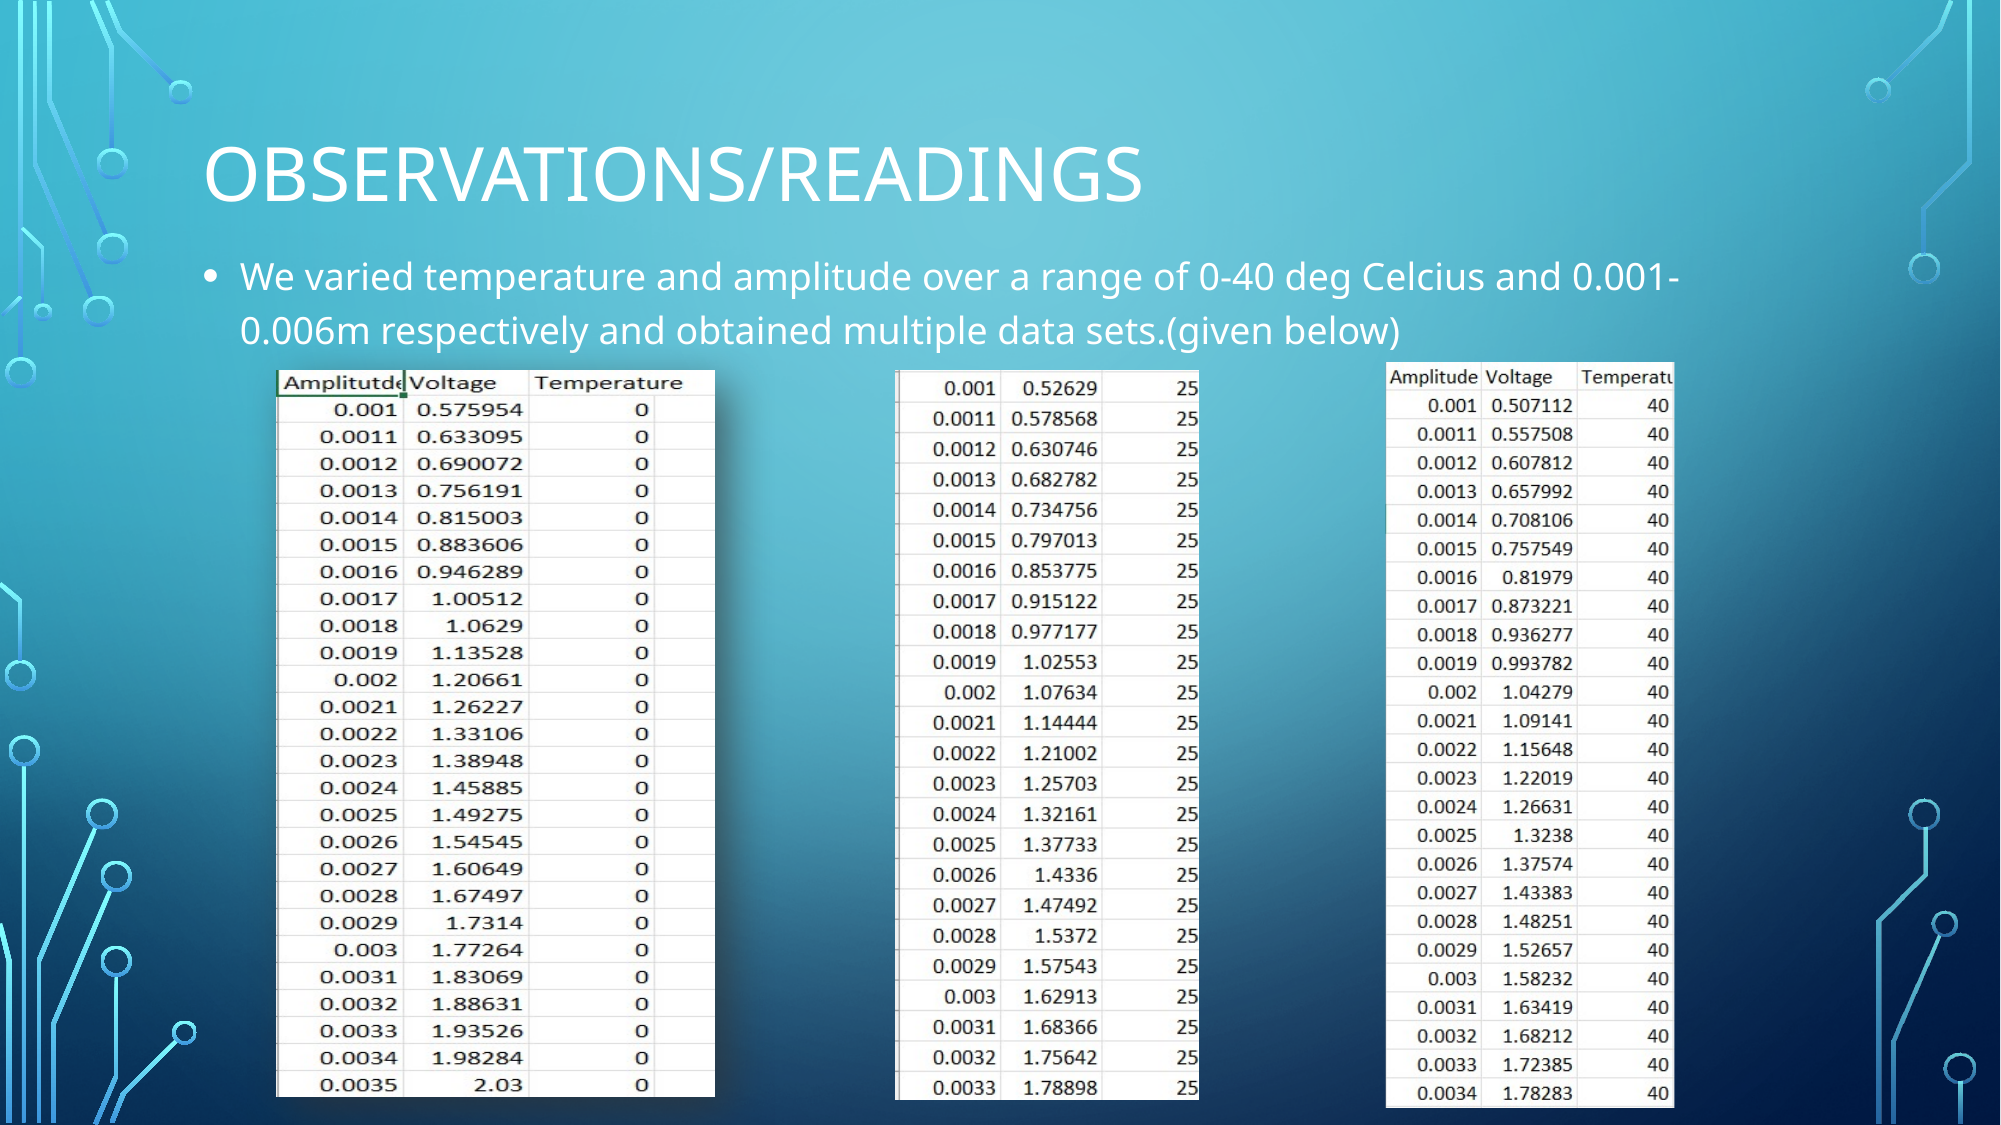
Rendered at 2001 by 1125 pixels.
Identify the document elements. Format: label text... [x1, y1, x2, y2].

list We varied temperature and amplitude over a range of 0-40 deg Celcius and 0.001-0.006m respectively and obtained multiple data sets.(given below) [187, 236, 1813, 889]
picture [894, 370, 1200, 1100]
picture [276, 370, 715, 1097]
picture [1385, 362, 1675, 1108]
title Observations/readings [187, 101, 1813, 236]
